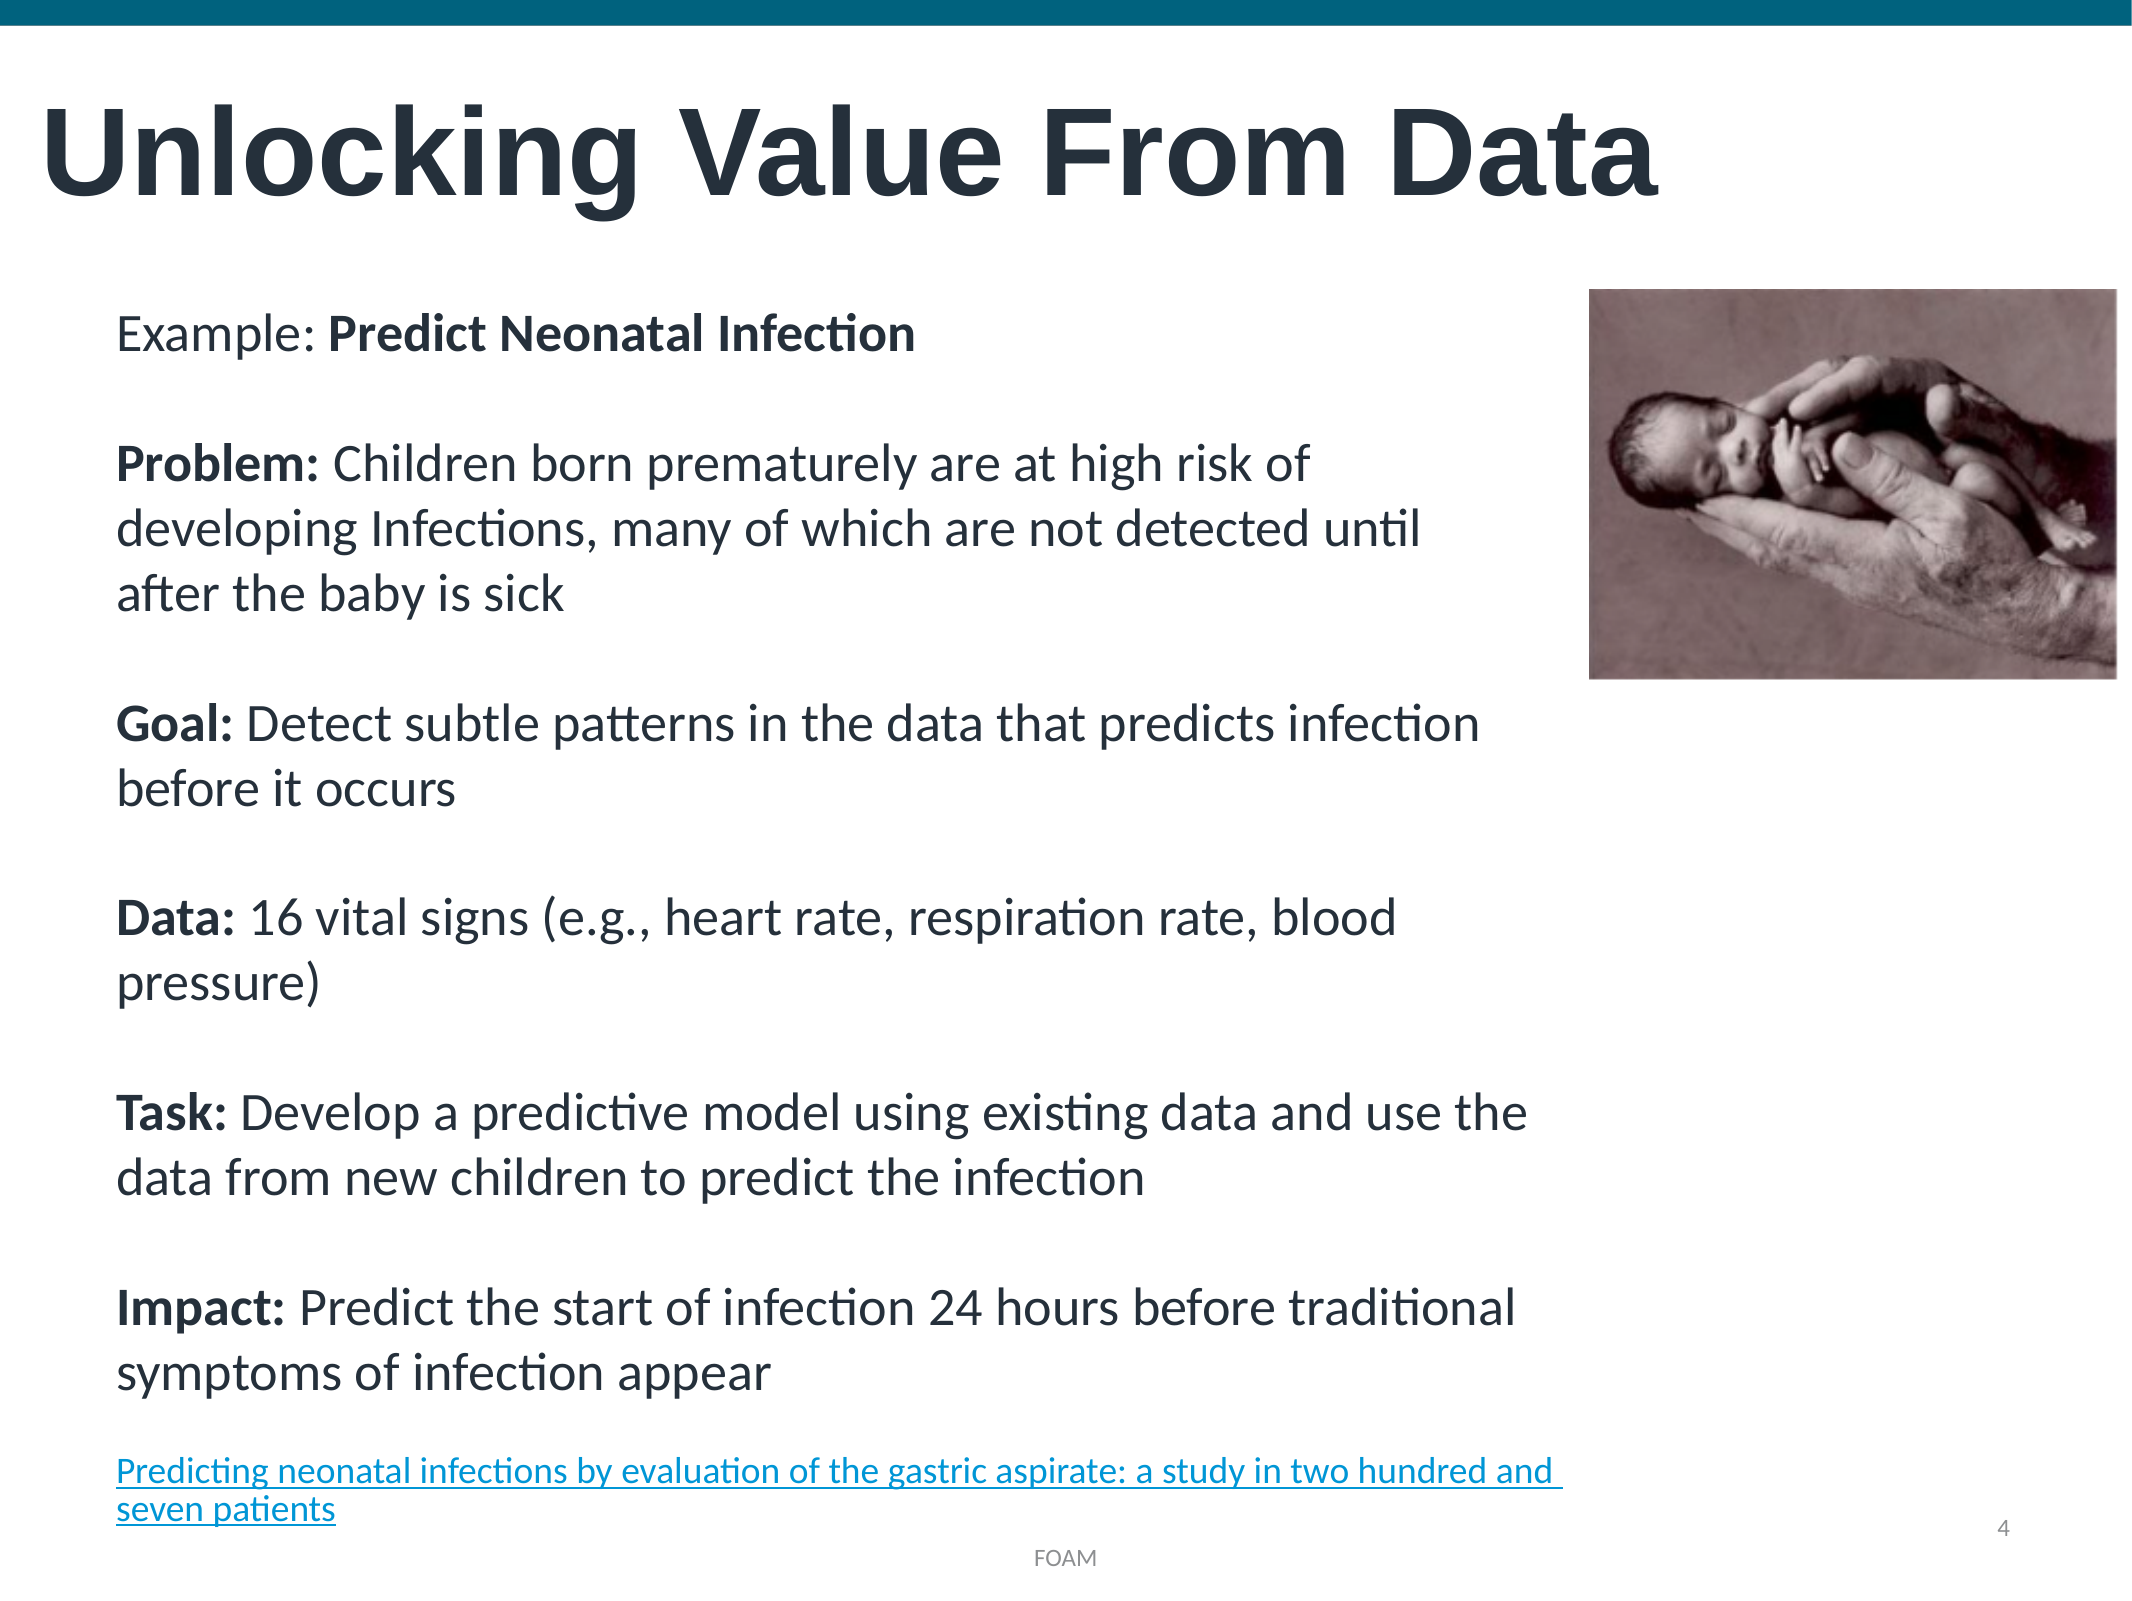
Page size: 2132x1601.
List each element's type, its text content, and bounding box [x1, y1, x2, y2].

picture [1589, 289, 2132, 682]
text_box Unlocking Value From Data [19, 60, 2132, 232]
text_box Example: Predict Neonatal Infection Problem: Children born prematurely are at high risk of developing Infections, many of which are not detected until after the baby is sick Goal: Detect subtle patterns in the data that predicts infection before it occurs Data: 16 vital signs (e.g., heart rate, respiration rate, blood pressure) Task: Develop a predictive model using existing data and use the data from new children to predict the infection Impact: Predict the start of infection 24 hours before traditional symptoms of infection appear Predicting neonatal infections by evaluation of the gastric aspirate: a study in two hundred and seven patients [101, 289, 1590, 1499]
slide_number 4 [1527, 1483, 2025, 1569]
footer FOAM [728, 1513, 1404, 1599]
